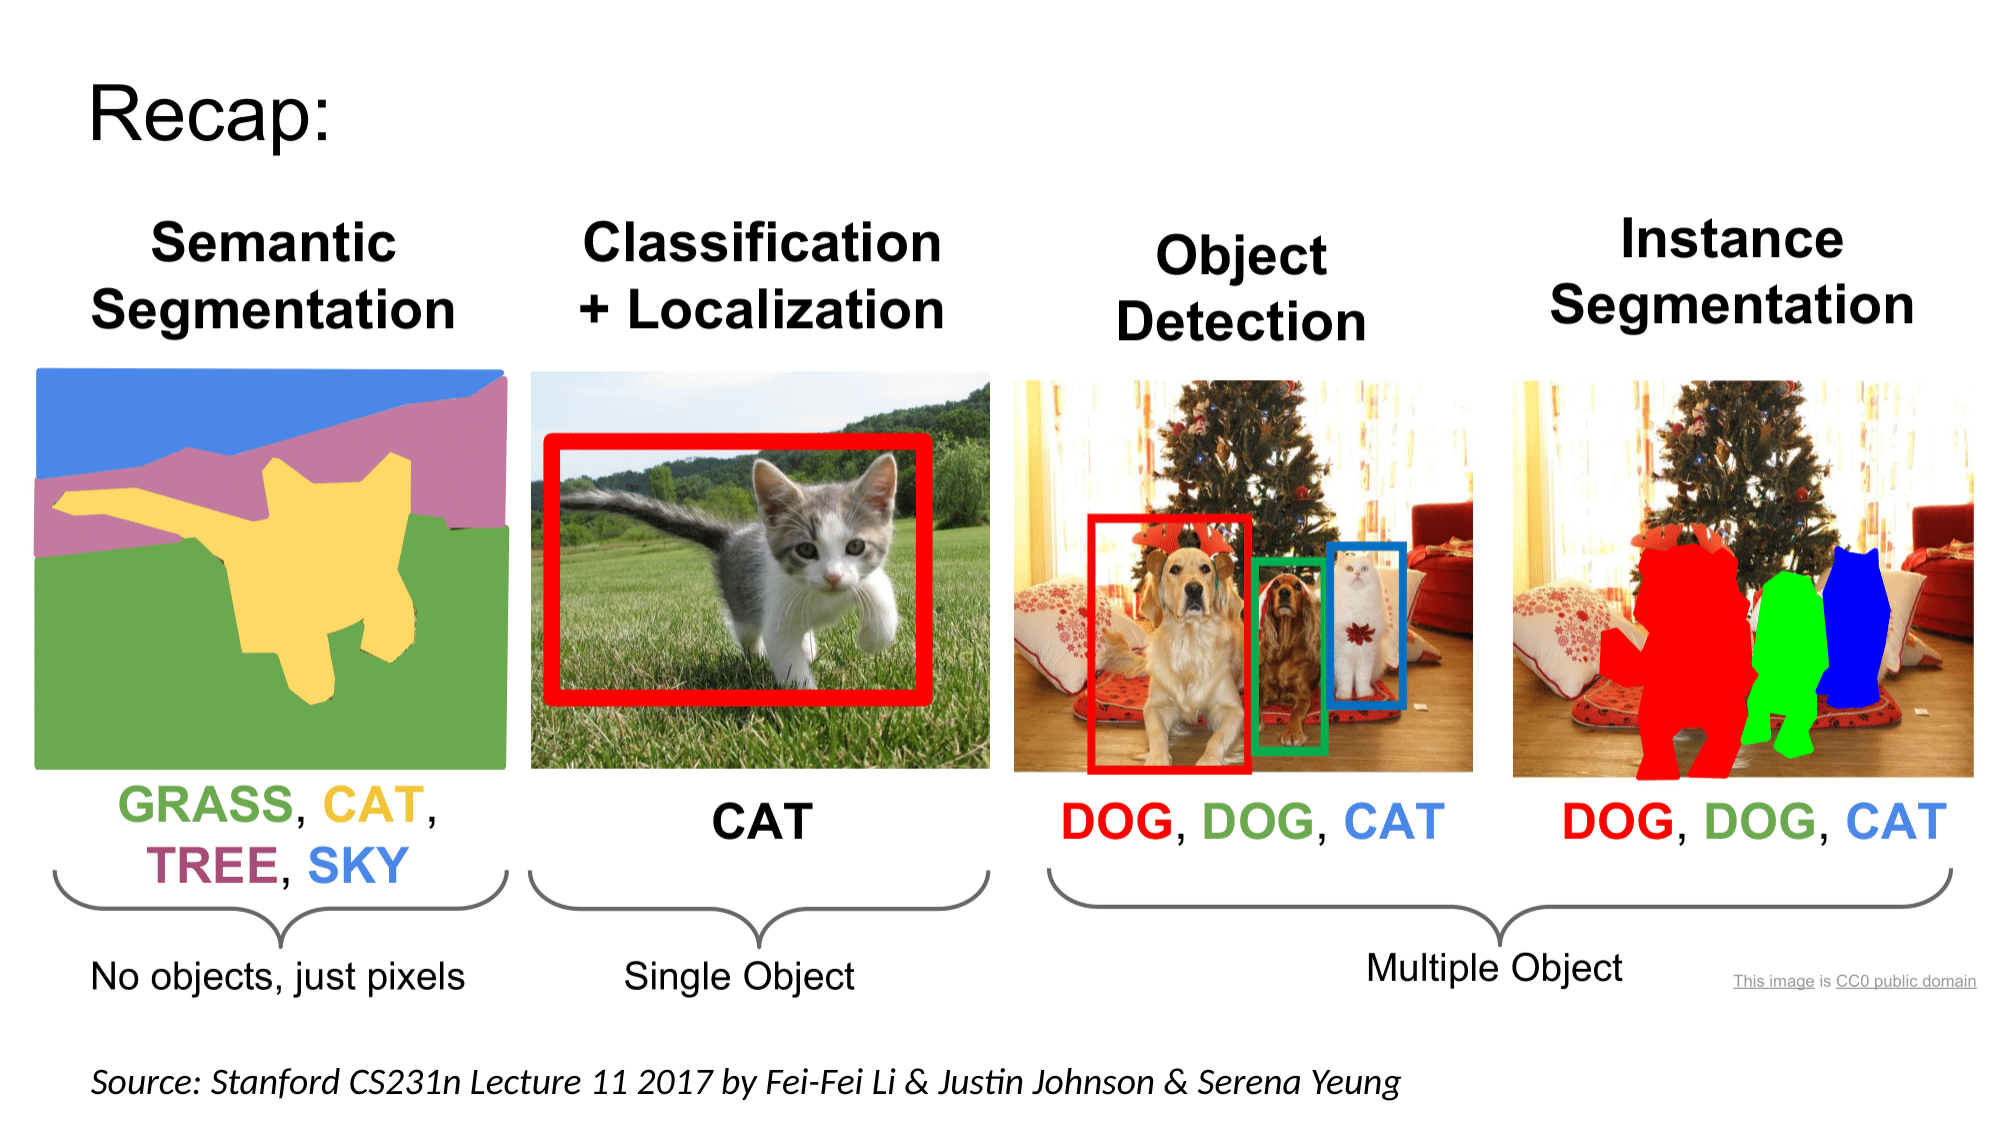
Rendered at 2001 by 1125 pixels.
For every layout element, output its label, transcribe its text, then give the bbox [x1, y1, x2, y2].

text_box Source: Stanford CS231n Lecture 11 2017 by Fei-Fei Li & Justin Johnson & Serena Yeung [76, 1049, 1888, 1110]
picture [0, 0, 2000, 1005]
